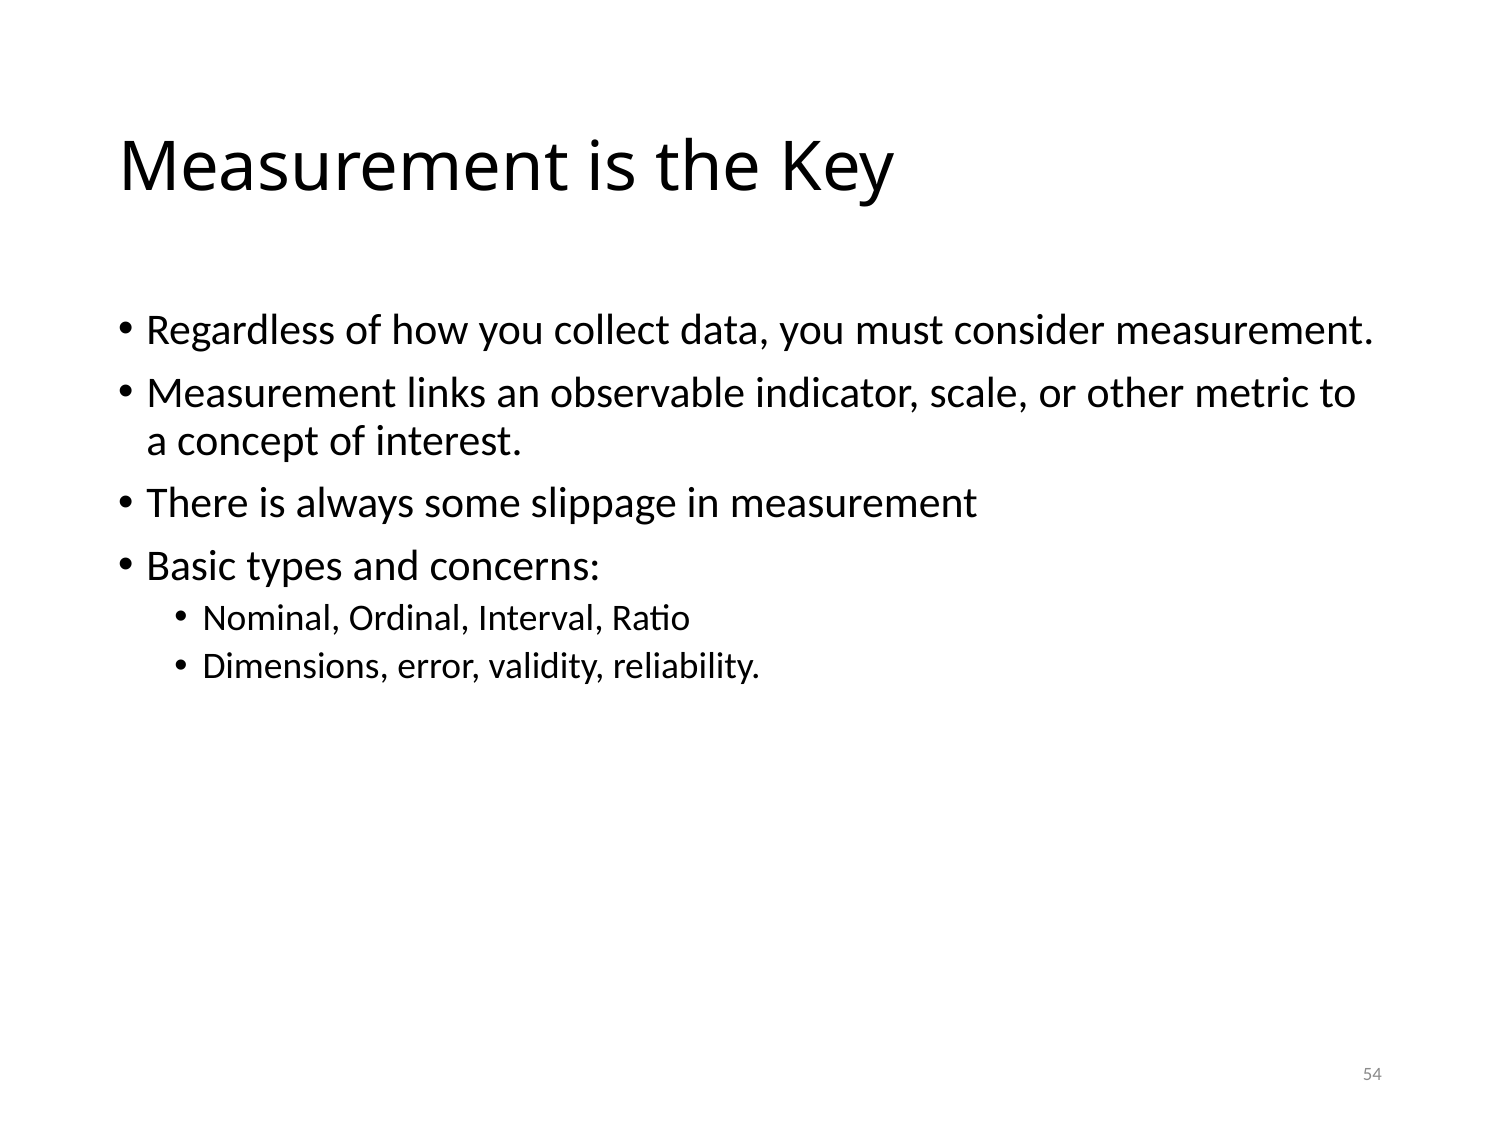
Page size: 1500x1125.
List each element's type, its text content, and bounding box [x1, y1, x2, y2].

title Measurement is the Key [103, 59, 1397, 278]
slide_number 54 [1059, 1042, 1397, 1103]
list Regardless of how you collect data, you must consider measurement. Measurement links an observable indicator, scale, or other metric to a concept of interest. There is always some slippage in measurement Basic types and concerns: Nominal, Ordinal, Interval, Ratio Dimensions, error, validity, reliability. [103, 299, 1397, 1014]
